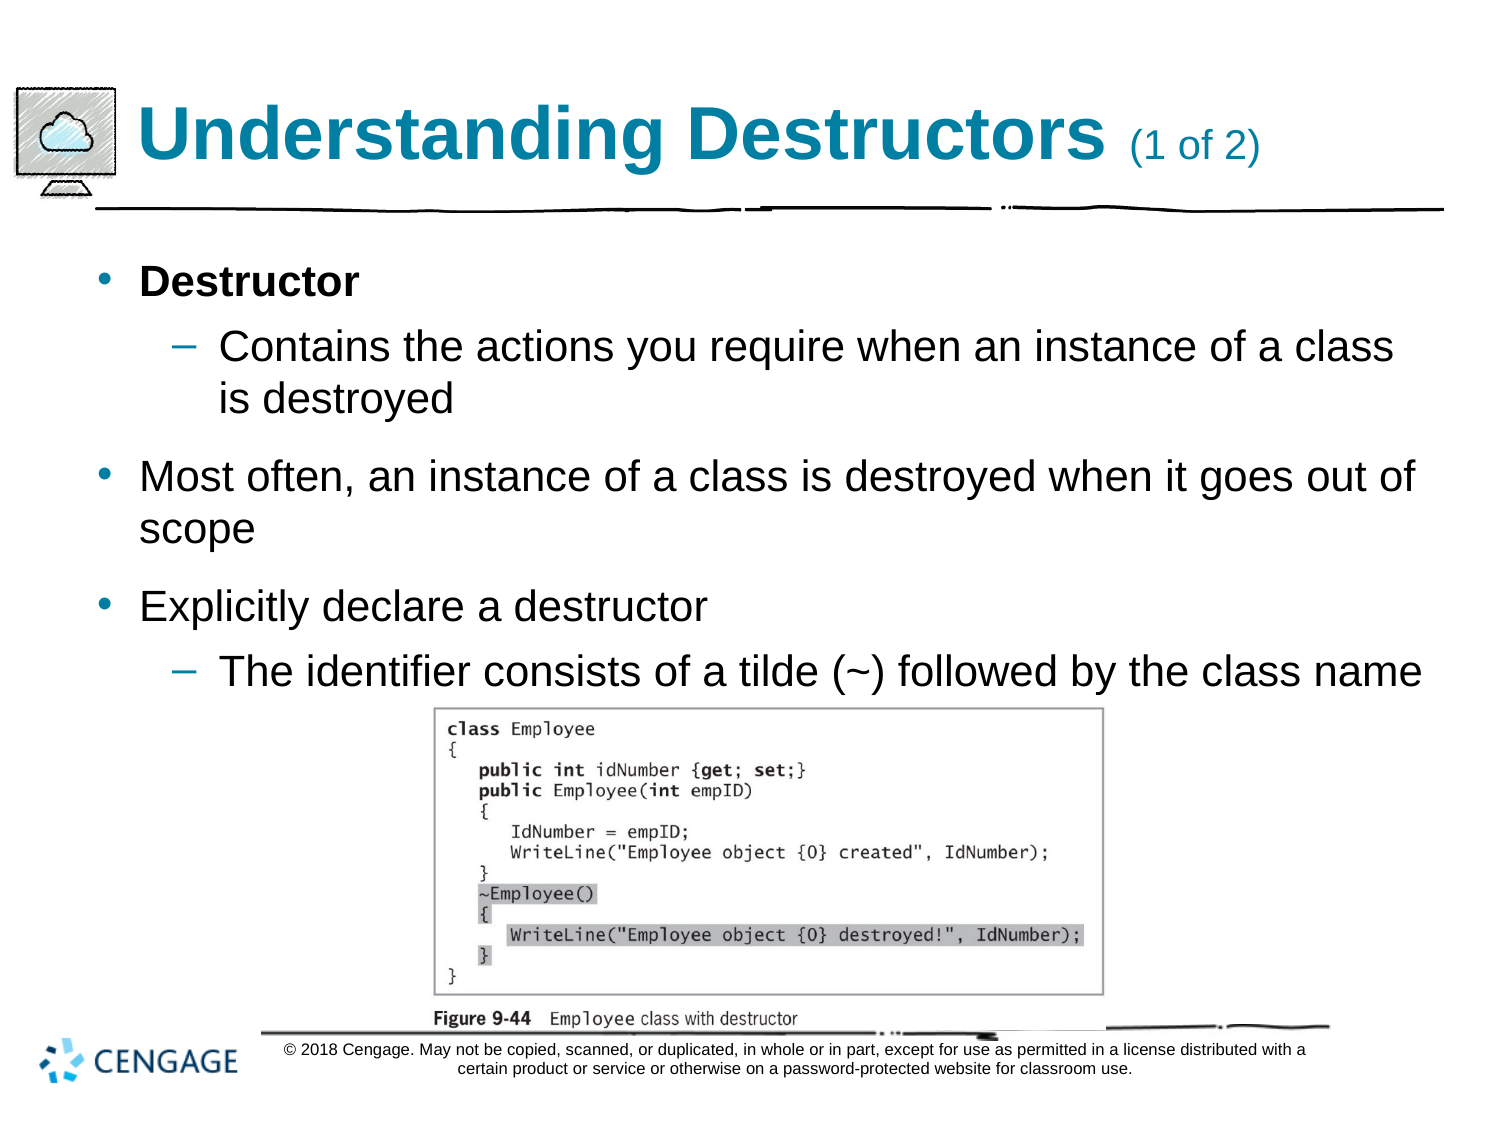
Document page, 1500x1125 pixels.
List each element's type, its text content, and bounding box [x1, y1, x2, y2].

picture [261, 705, 1331, 1040]
picture [95, 205, 1444, 213]
picture [19, 1024, 250, 1096]
list Destructor Contains the actions you require when an instance of a class is destroyed Most often, an instance of a class is destroyed when it goes out of scope Explicitly declare a destructor The identifier consists of a tilde (~) followed by the class name [97, 252, 1430, 695]
title Understanding Destructors (1 of 2) [137, 84, 1430, 175]
list © 2018 Cengage. May not be copied, scanned, or duplicated, in whole or in part, except for use as permitted in a license distributed with a certain product or service or otherwise on a password-protected website for classroom use. [261, 1040, 1331, 1089]
picture [13, 86, 117, 201]
